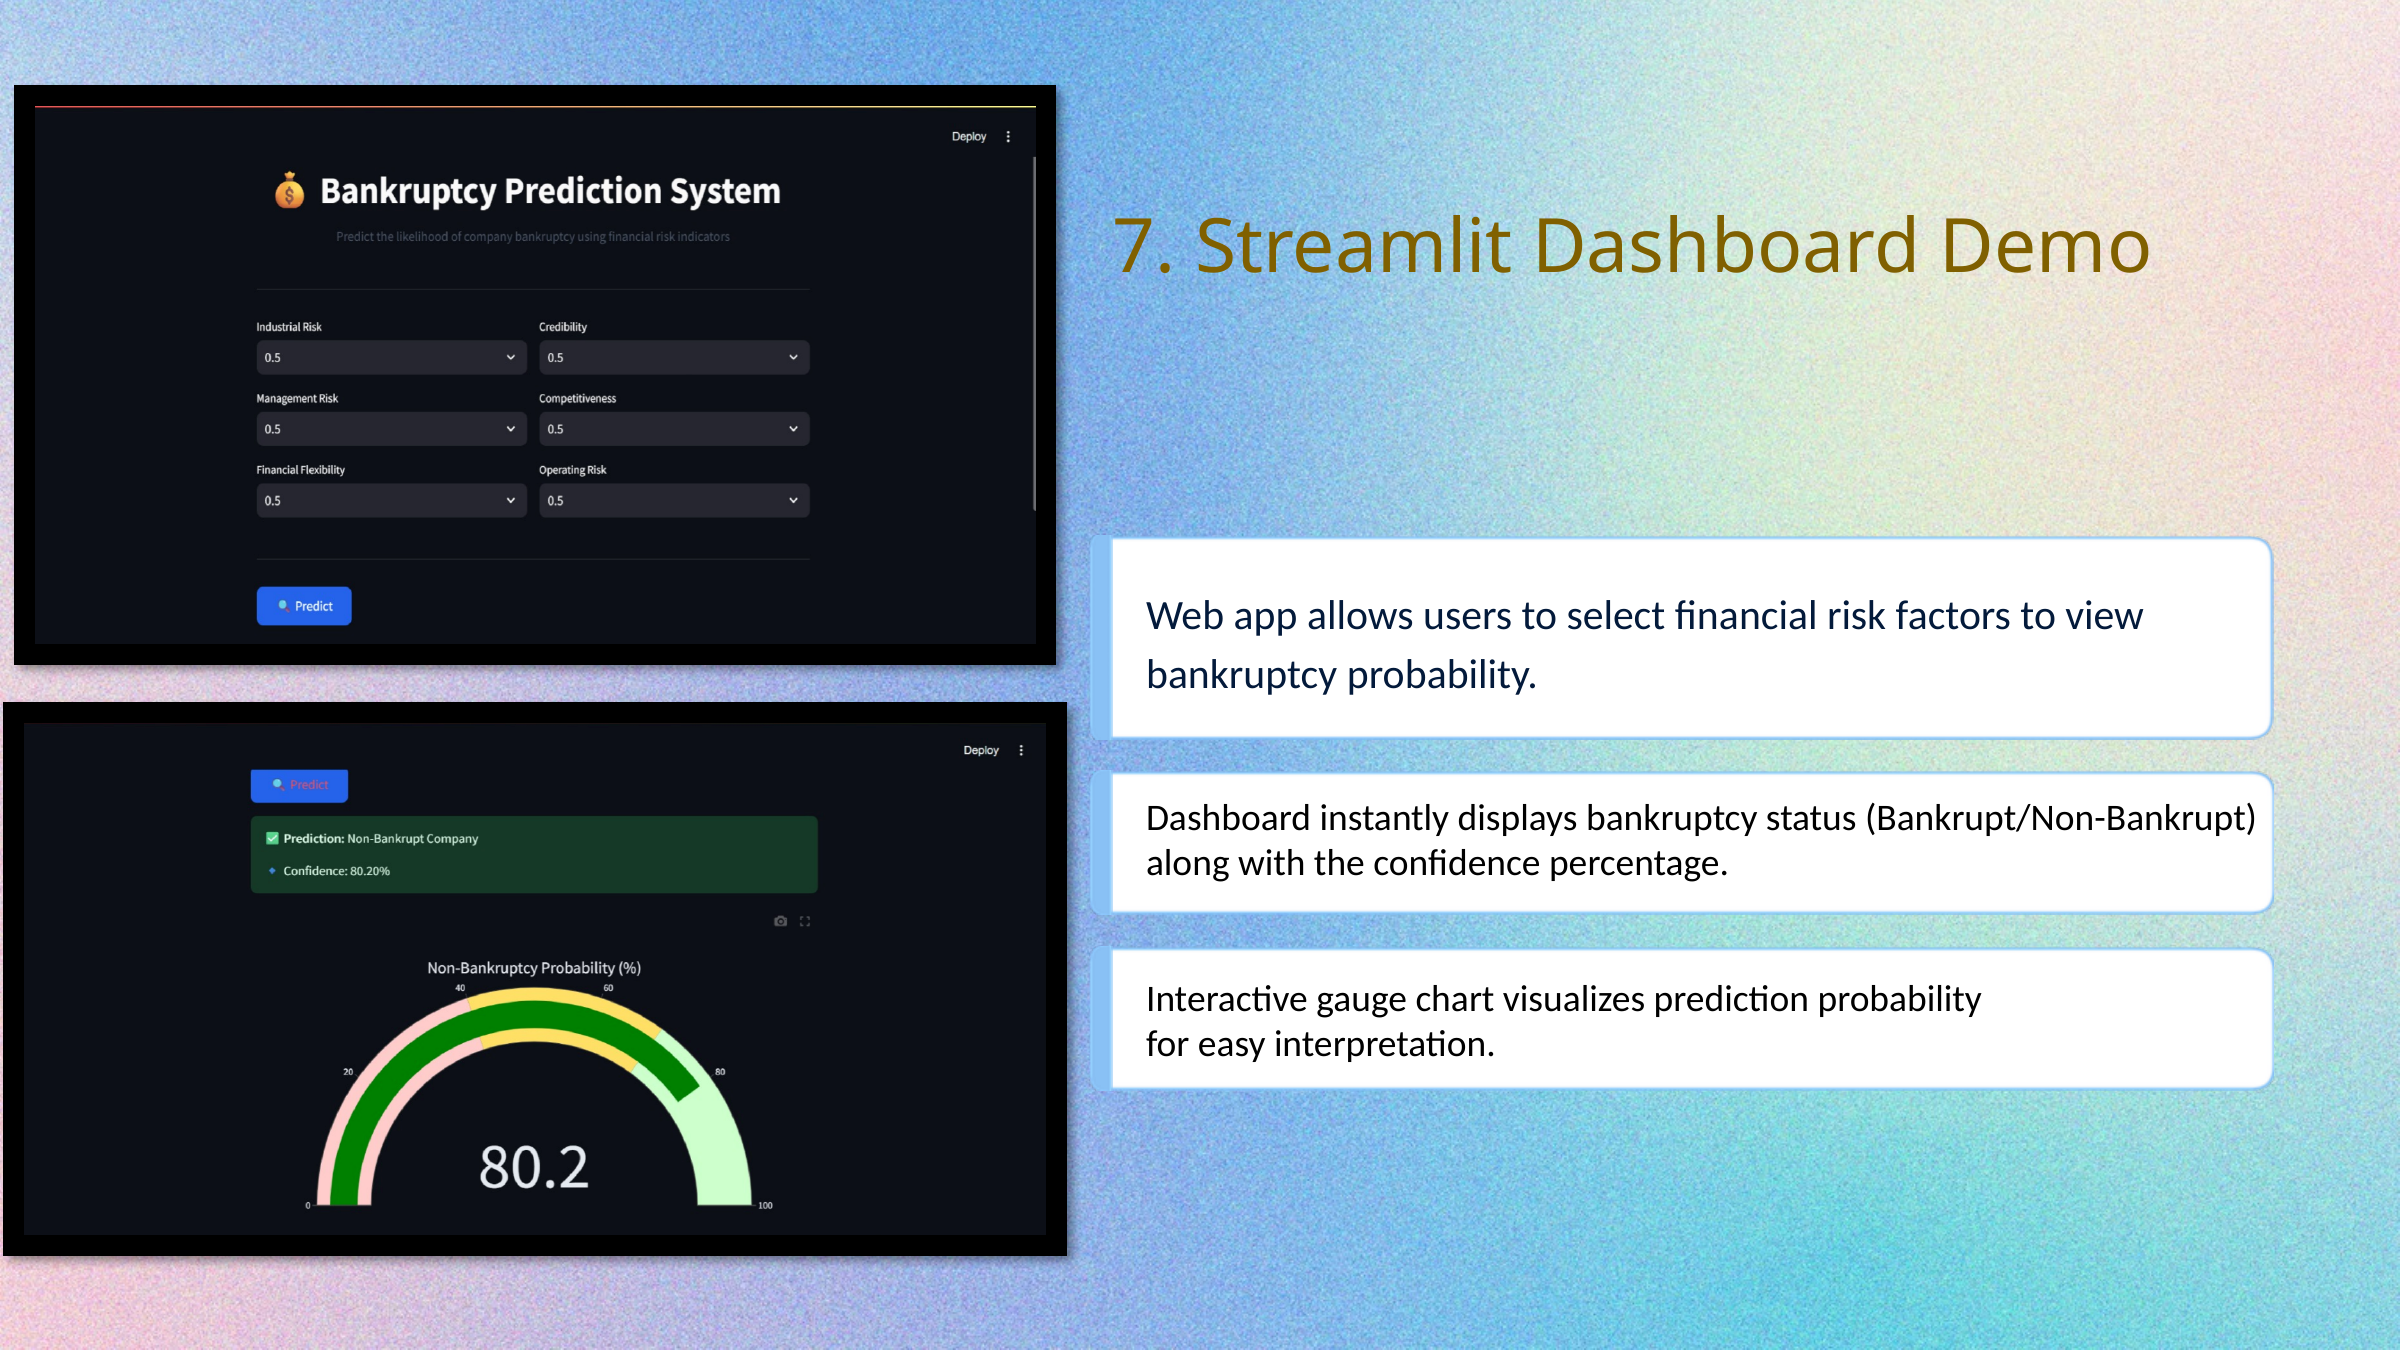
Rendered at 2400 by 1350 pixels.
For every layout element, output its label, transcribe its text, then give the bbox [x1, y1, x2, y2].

text_box 7. Streamlit Dashboard Demo [1113, 183, 2280, 276]
picture [0, 0, 2400, 1350]
